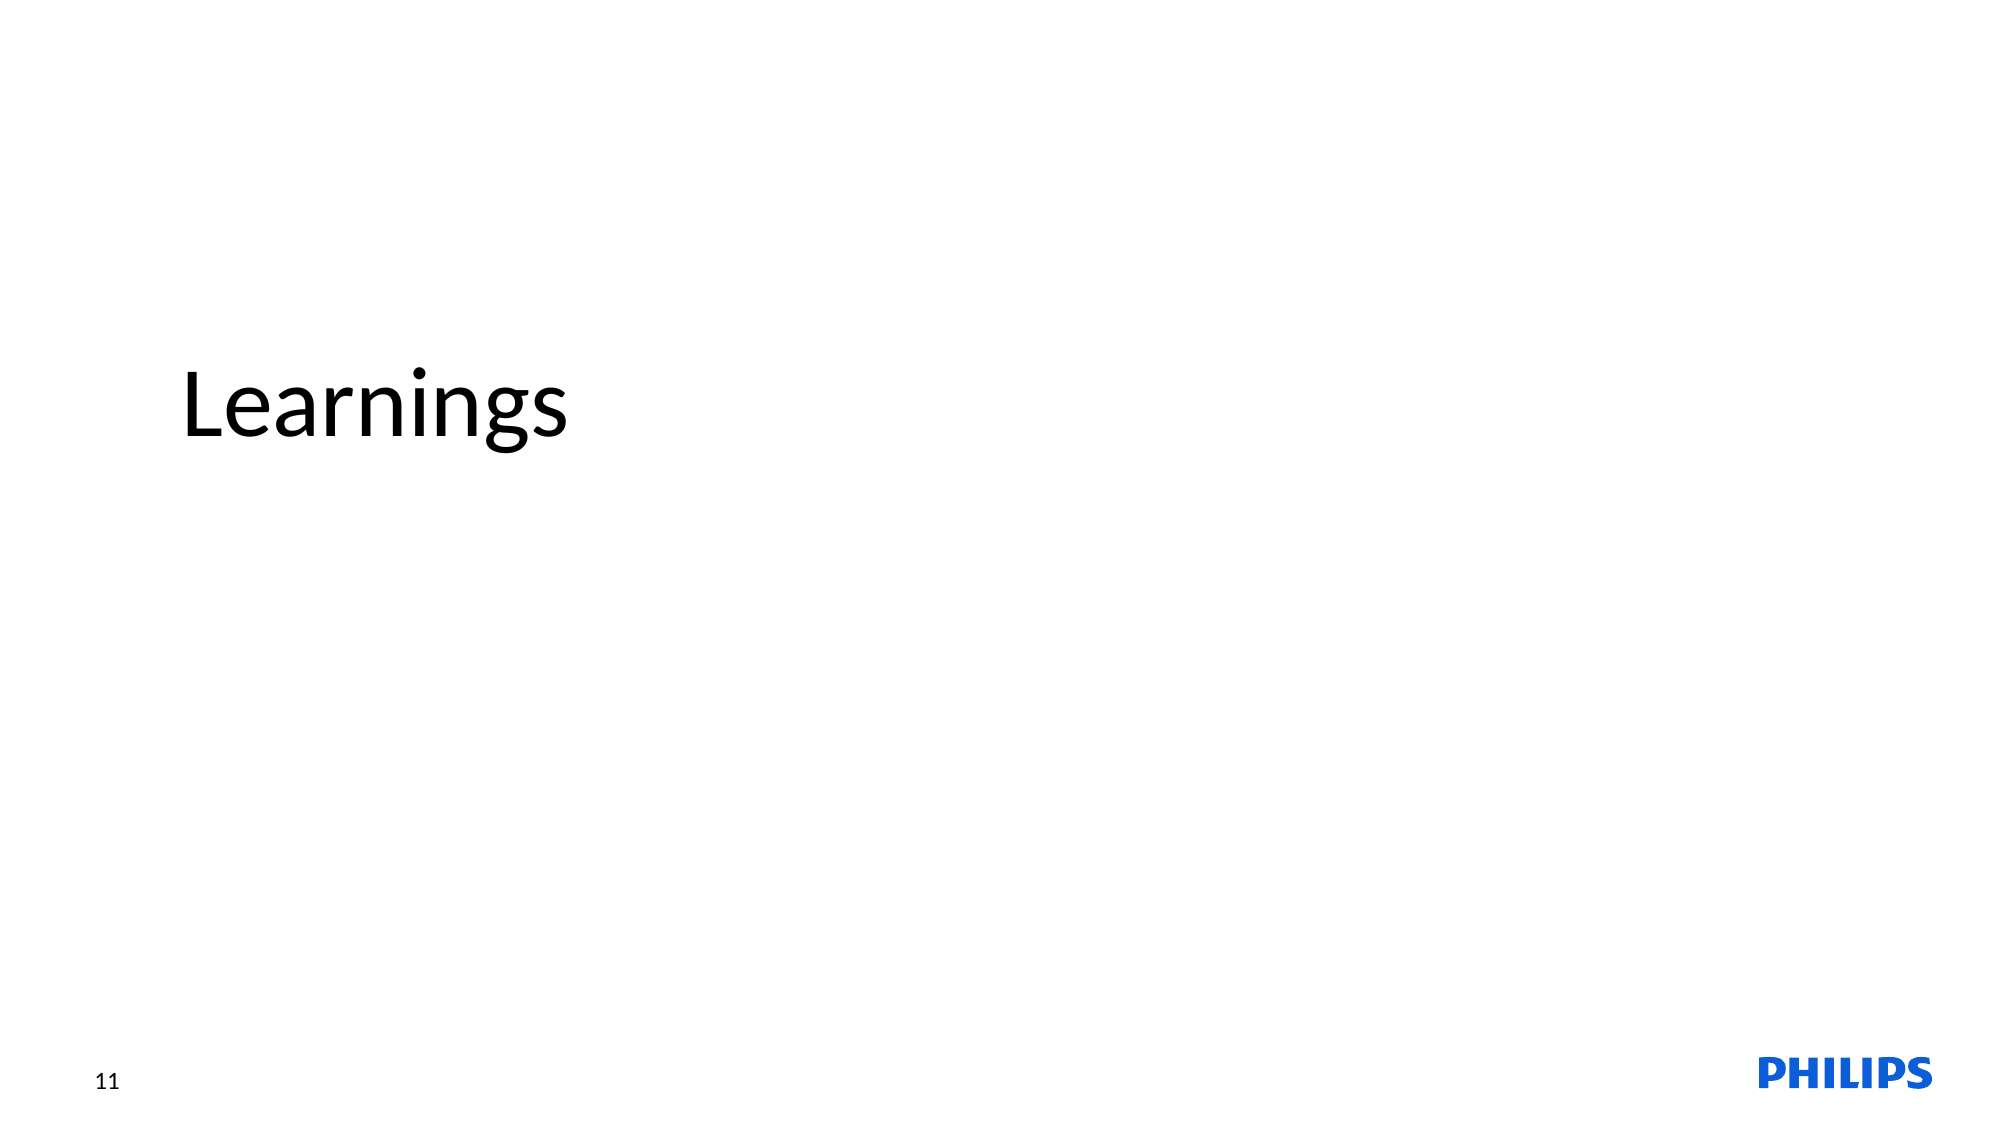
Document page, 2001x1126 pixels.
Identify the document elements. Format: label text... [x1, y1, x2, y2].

list Learnings [181, 336, 1599, 603]
